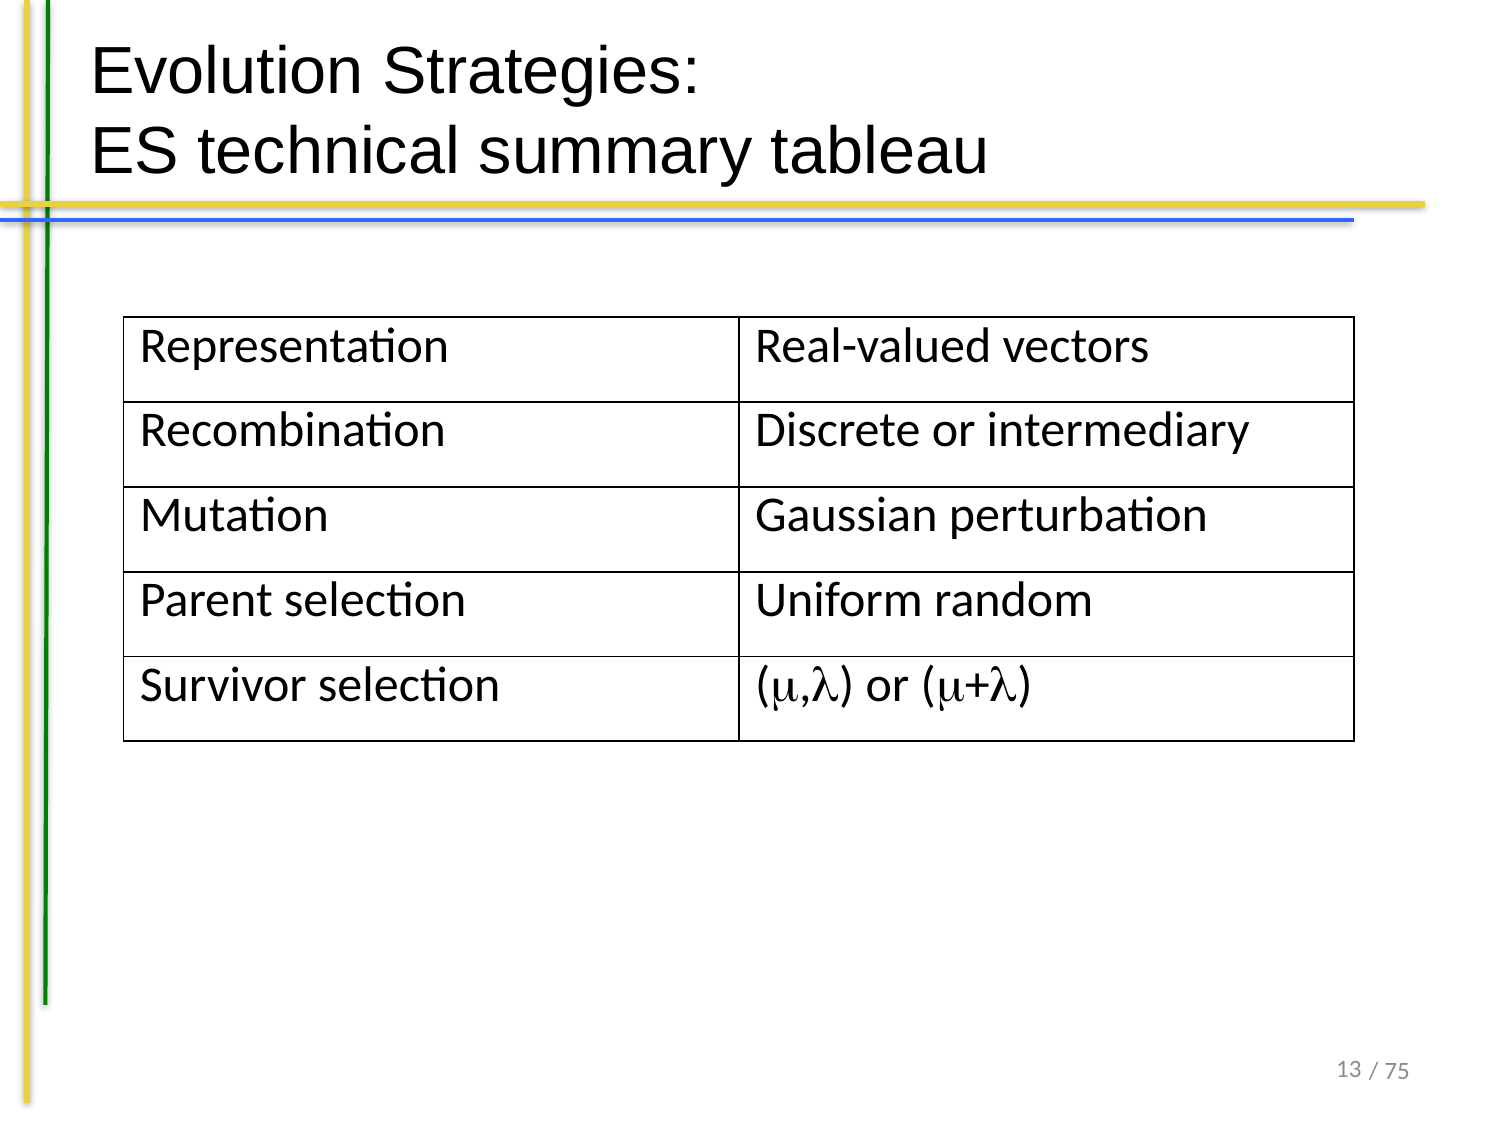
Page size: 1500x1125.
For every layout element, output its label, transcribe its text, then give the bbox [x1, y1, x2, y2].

table_cell Recombination [124, 403, 738, 486]
table_cell Mutation [124, 488, 738, 571]
table_cell Survivor selection [124, 657, 738, 740]
table_header Real-valued vectors [740, 318, 1353, 401]
table_cell Gaussian perturbation [740, 488, 1353, 571]
table_cell Parent selection [124, 573, 738, 656]
table_cell Uniform random [740, 573, 1353, 656]
title Evolution Strategies: ES technical summary tableau [75, 12, 1425, 201]
table_cell Discrete or intermediary [740, 403, 1353, 486]
slide_number 13 [1222, 1026, 1377, 1109]
table_header Representation [124, 318, 738, 401]
table_cell (,) or (+) [740, 657, 1353, 740]
